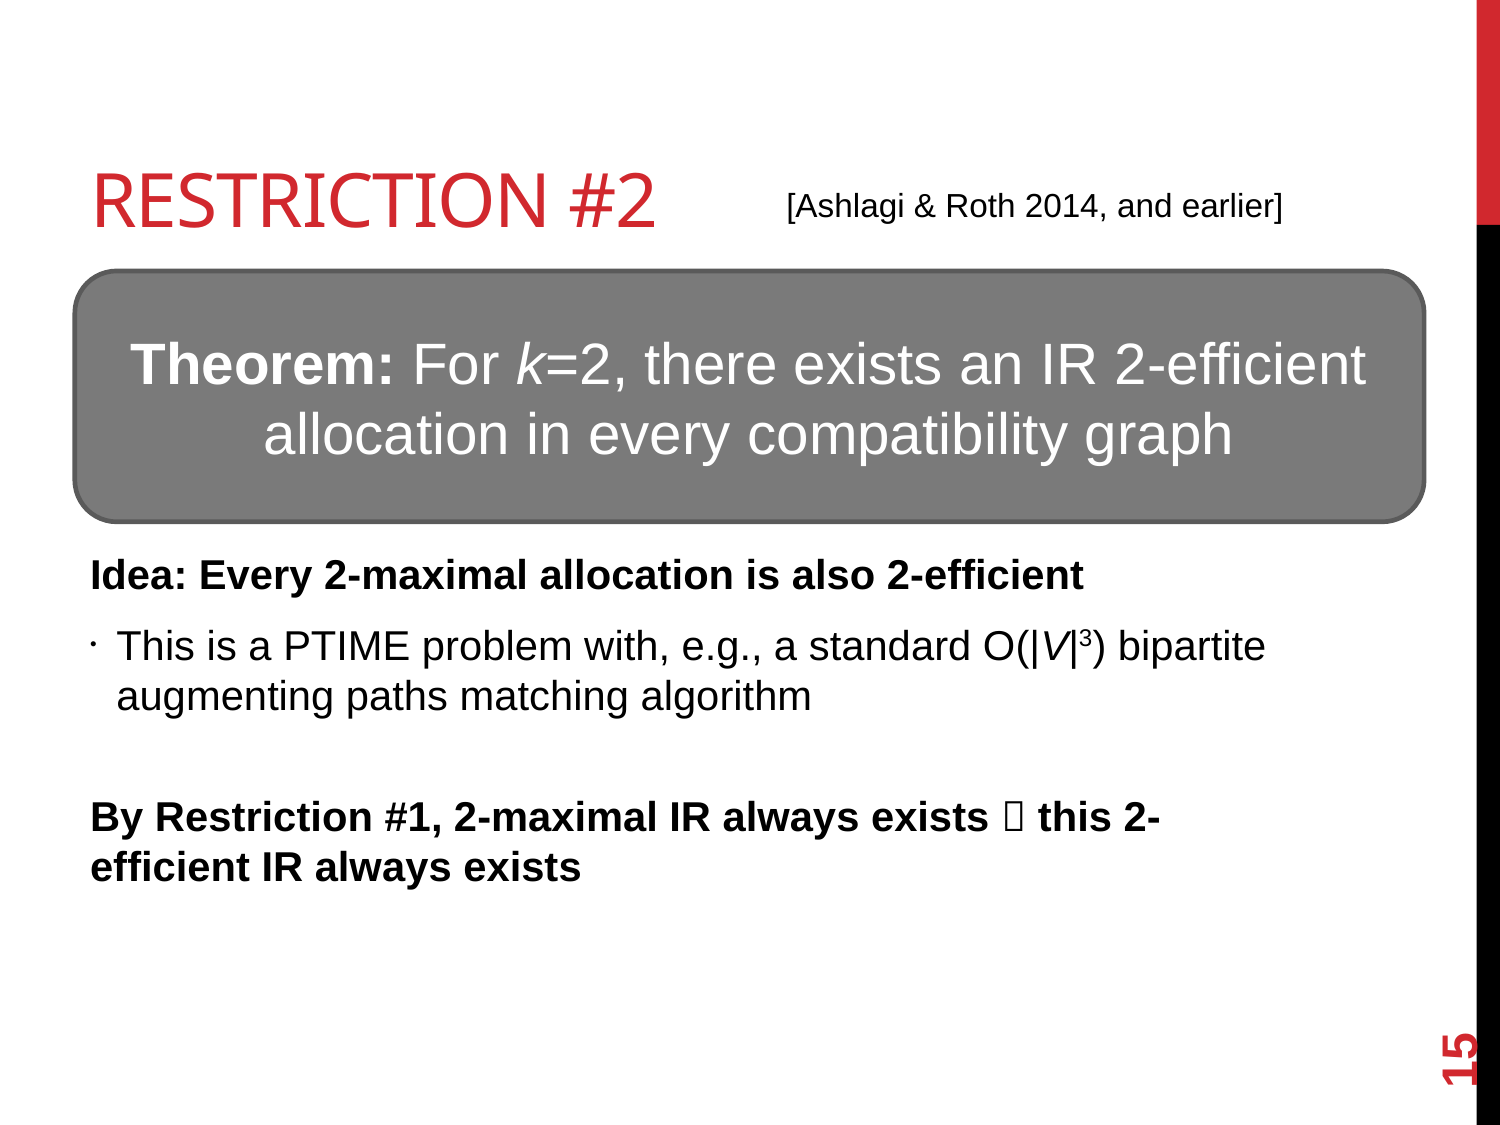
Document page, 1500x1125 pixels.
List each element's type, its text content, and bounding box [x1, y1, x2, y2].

title Restriction #2 [75, 25, 1025, 250]
slide_number 15 [1427, 887, 1488, 1104]
text_box Theorem: For k=2, there exists an IR 2-efficient allocation in every compatibility graph [72, 268, 1427, 525]
text_box [Ashlagi & Roth 2014, and earlier] [771, 176, 1345, 232]
list Idea: Every 2-maximal allocation is also 2-efficient This is a PTIME problem with, e.g., a standard O(|V|3) bipartite augmenting paths matching algorithm By Restriction #1, 2-maximal IR always exists  this 2-efficient IR always exists [75, 540, 1325, 1005]
